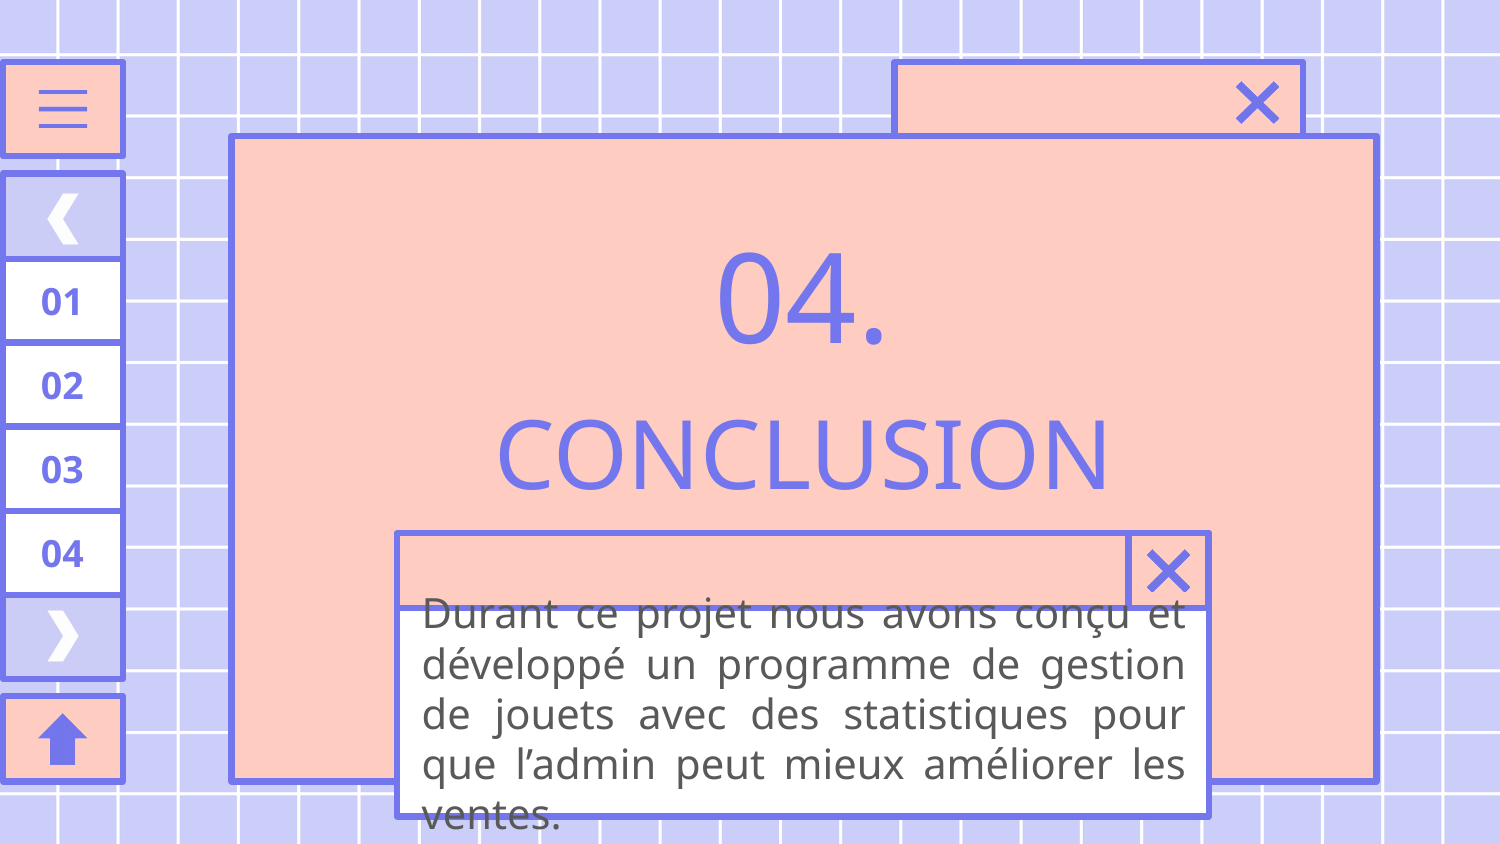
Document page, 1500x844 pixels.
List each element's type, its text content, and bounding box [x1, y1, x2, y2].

text_box 02 [20, 365, 104, 403]
title CONCLUSION [421, 388, 1187, 514]
picture [38, 610, 88, 662]
picture [37, 713, 88, 765]
text_box 04 [20, 533, 104, 572]
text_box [396, 533, 1210, 817]
title 04. [696, 206, 910, 381]
text_box 01 [20, 281, 104, 319]
picture [38, 90, 88, 129]
text_box 03 [20, 449, 104, 487]
picture [38, 193, 88, 245]
picture [0, 0, 1500, 844]
